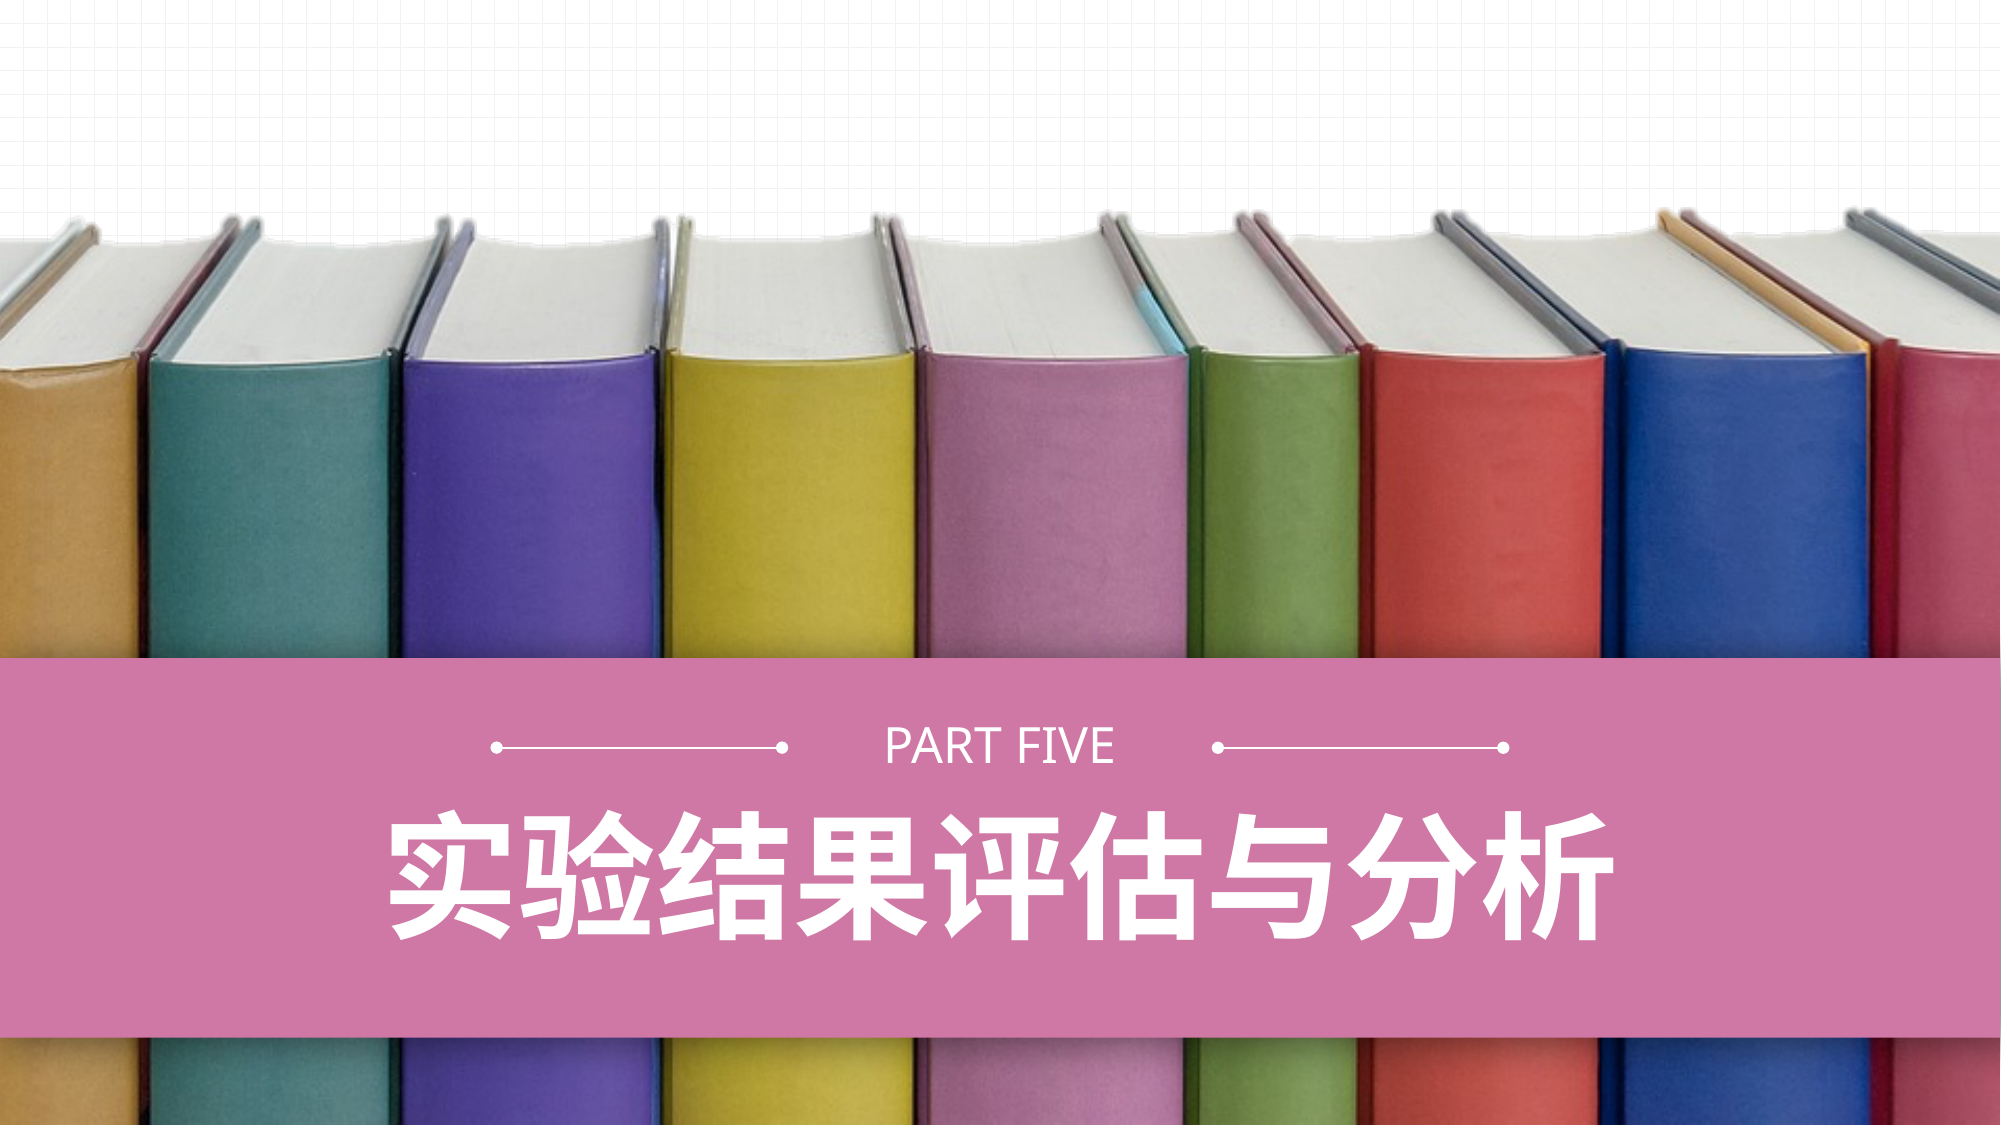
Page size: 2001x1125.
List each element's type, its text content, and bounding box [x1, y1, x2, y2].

list 实验结果评估与分析 [362, 784, 1638, 985]
picture [0, 27, 2000, 658]
list PART FIVE [782, 711, 1218, 784]
picture [0, 1038, 2000, 1125]
